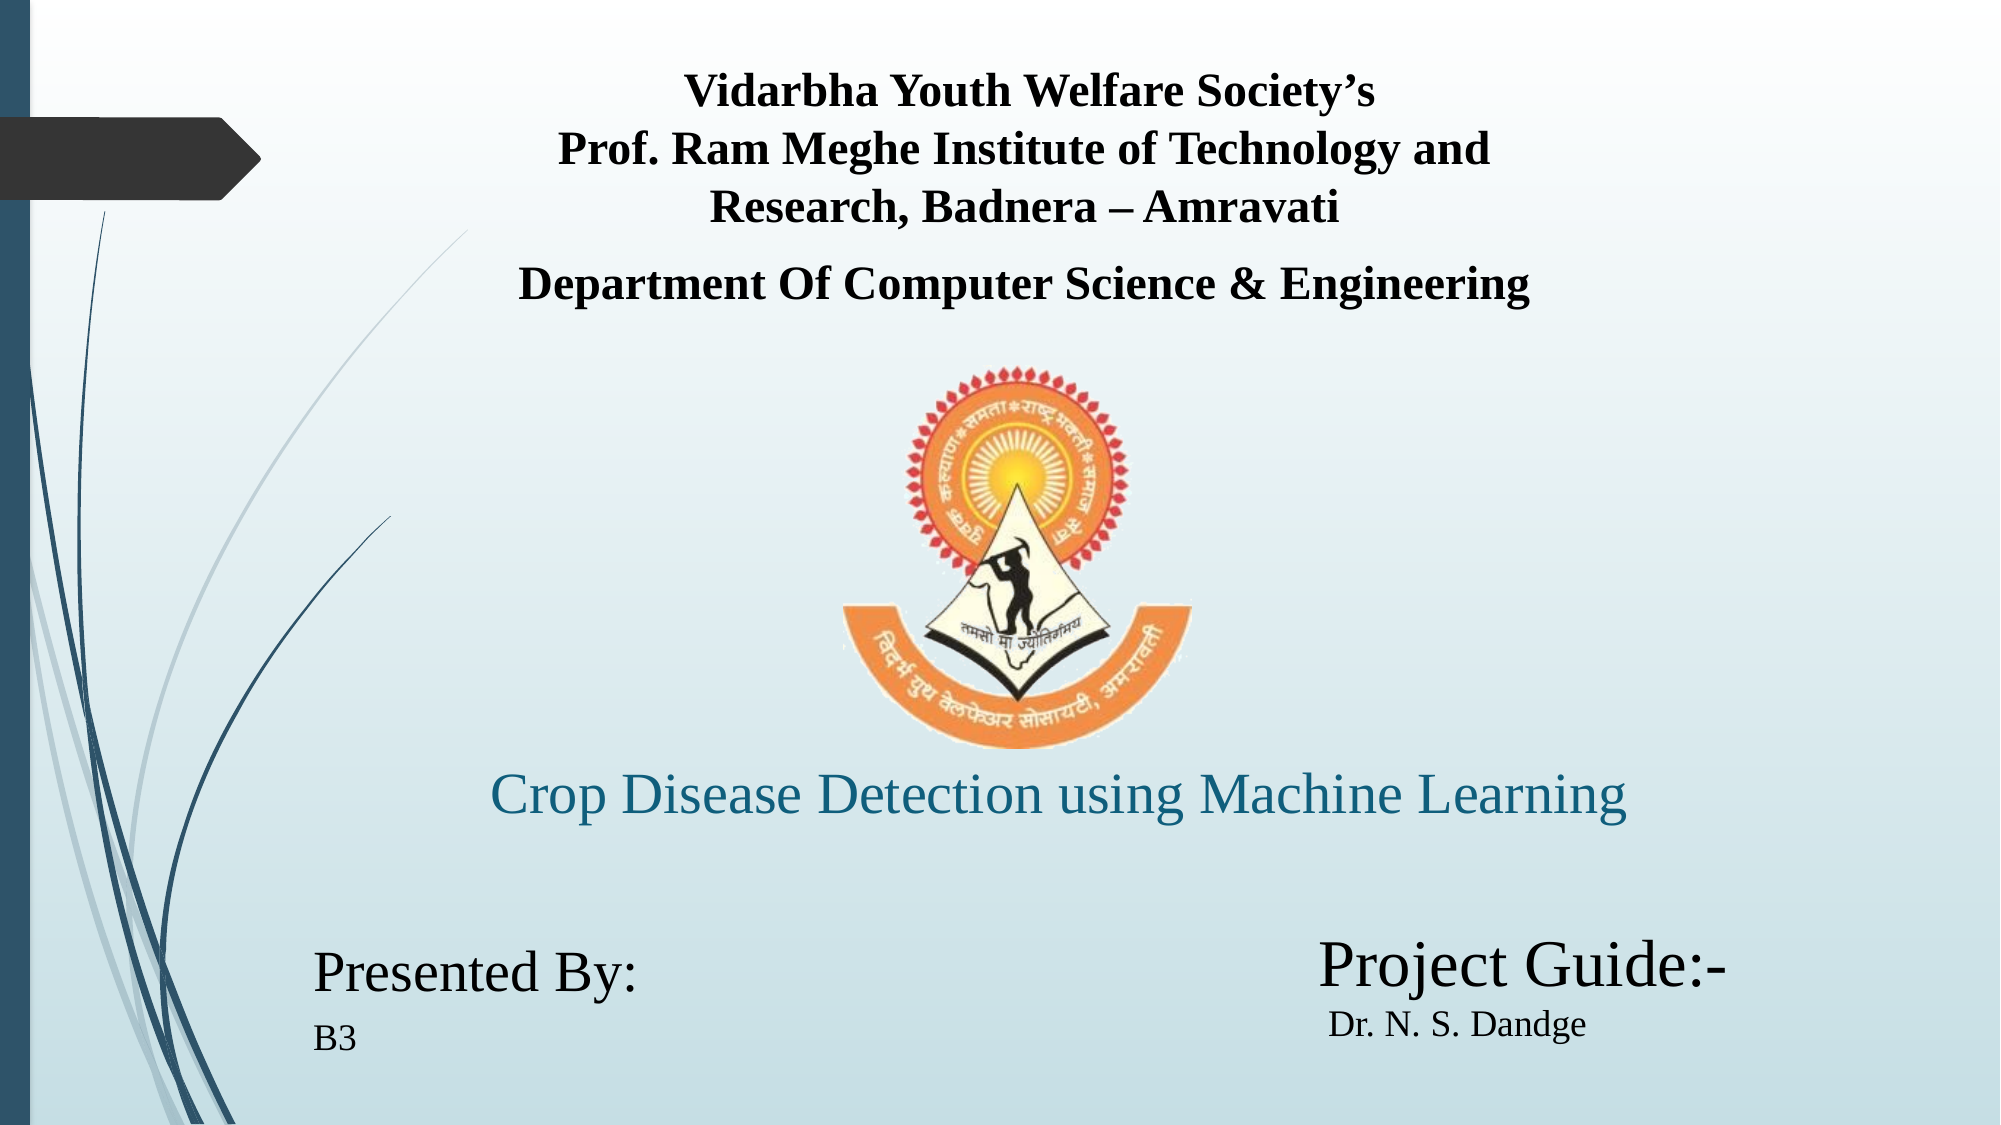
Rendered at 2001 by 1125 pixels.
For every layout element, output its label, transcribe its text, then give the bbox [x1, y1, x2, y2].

text_box Project Guide:- Dr. N. S. Dandge [1303, 912, 1926, 1097]
list Vidarbha Youth Welfare Society’s Prof. Ram Meghe Institute of Technology and Research, Badnera – Amravati Department Of Computer Science & Engineering [493, 51, 1557, 366]
text_box Presented By: B3 [298, 912, 946, 1065]
picture [842, 364, 1192, 749]
title Crop Disease Detection using Machine Learning [384, 748, 1743, 959]
